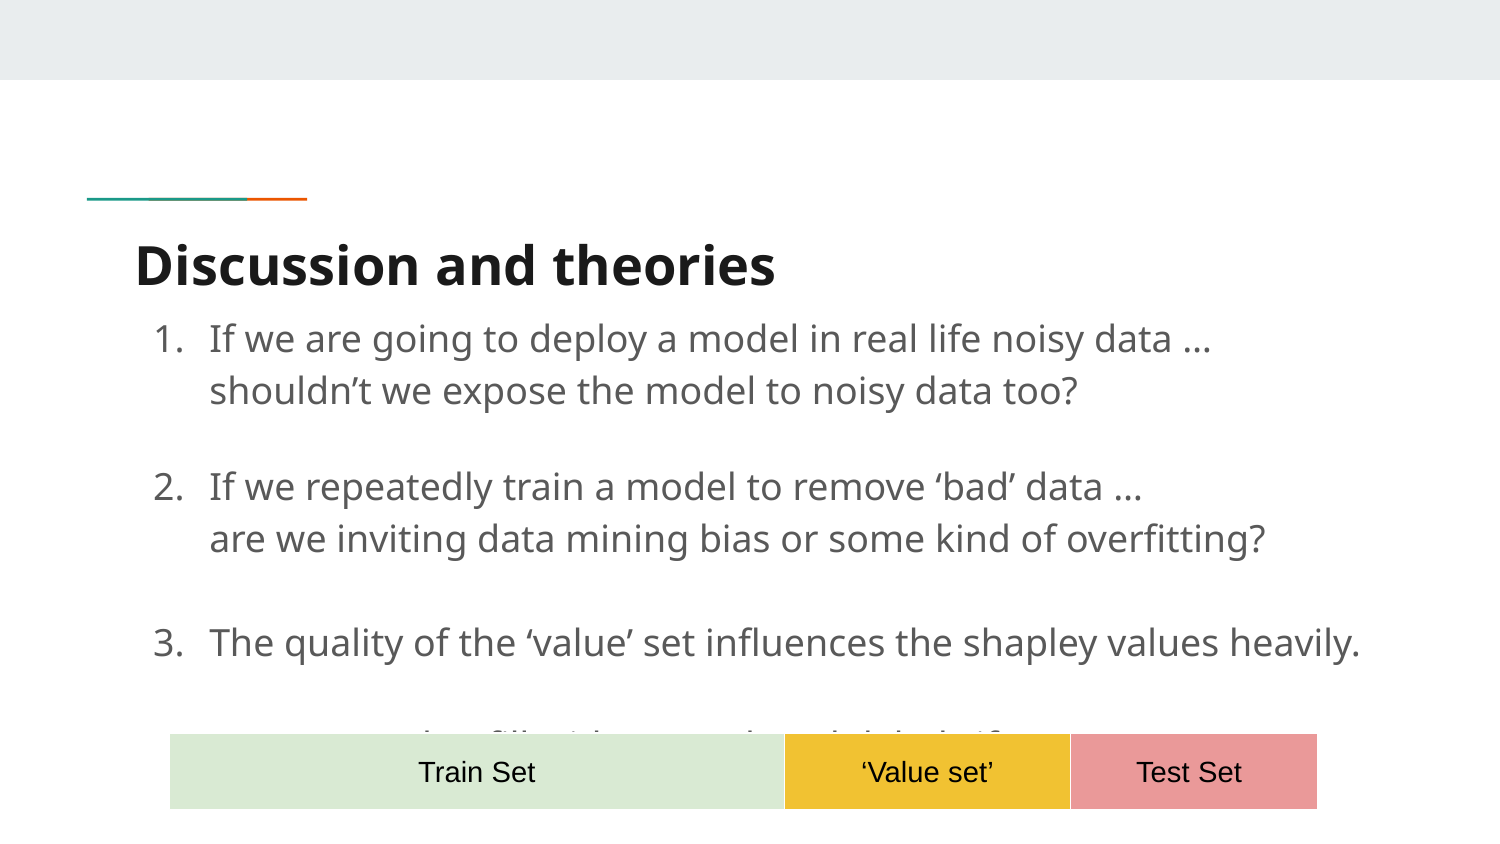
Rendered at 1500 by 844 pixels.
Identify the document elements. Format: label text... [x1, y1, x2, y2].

text_box Train Set [169, 733, 784, 810]
text_box Test Set [1071, 733, 1318, 810]
title Discussion and theories [119, 216, 1381, 293]
list If we are going to deploy a model in real life noisy data … shouldn’t we expose the model to noisy data too? If we repeatedly train a model to remove ‘bad’ data … are we inviting data mining bias or some kind of overfitting? The quality of the ‘value’ set influences the shapley values heavily. Recommend to fill with ground truth labels if any. [119, 293, 1381, 844]
text_box ‘Value set’ [784, 733, 1071, 810]
